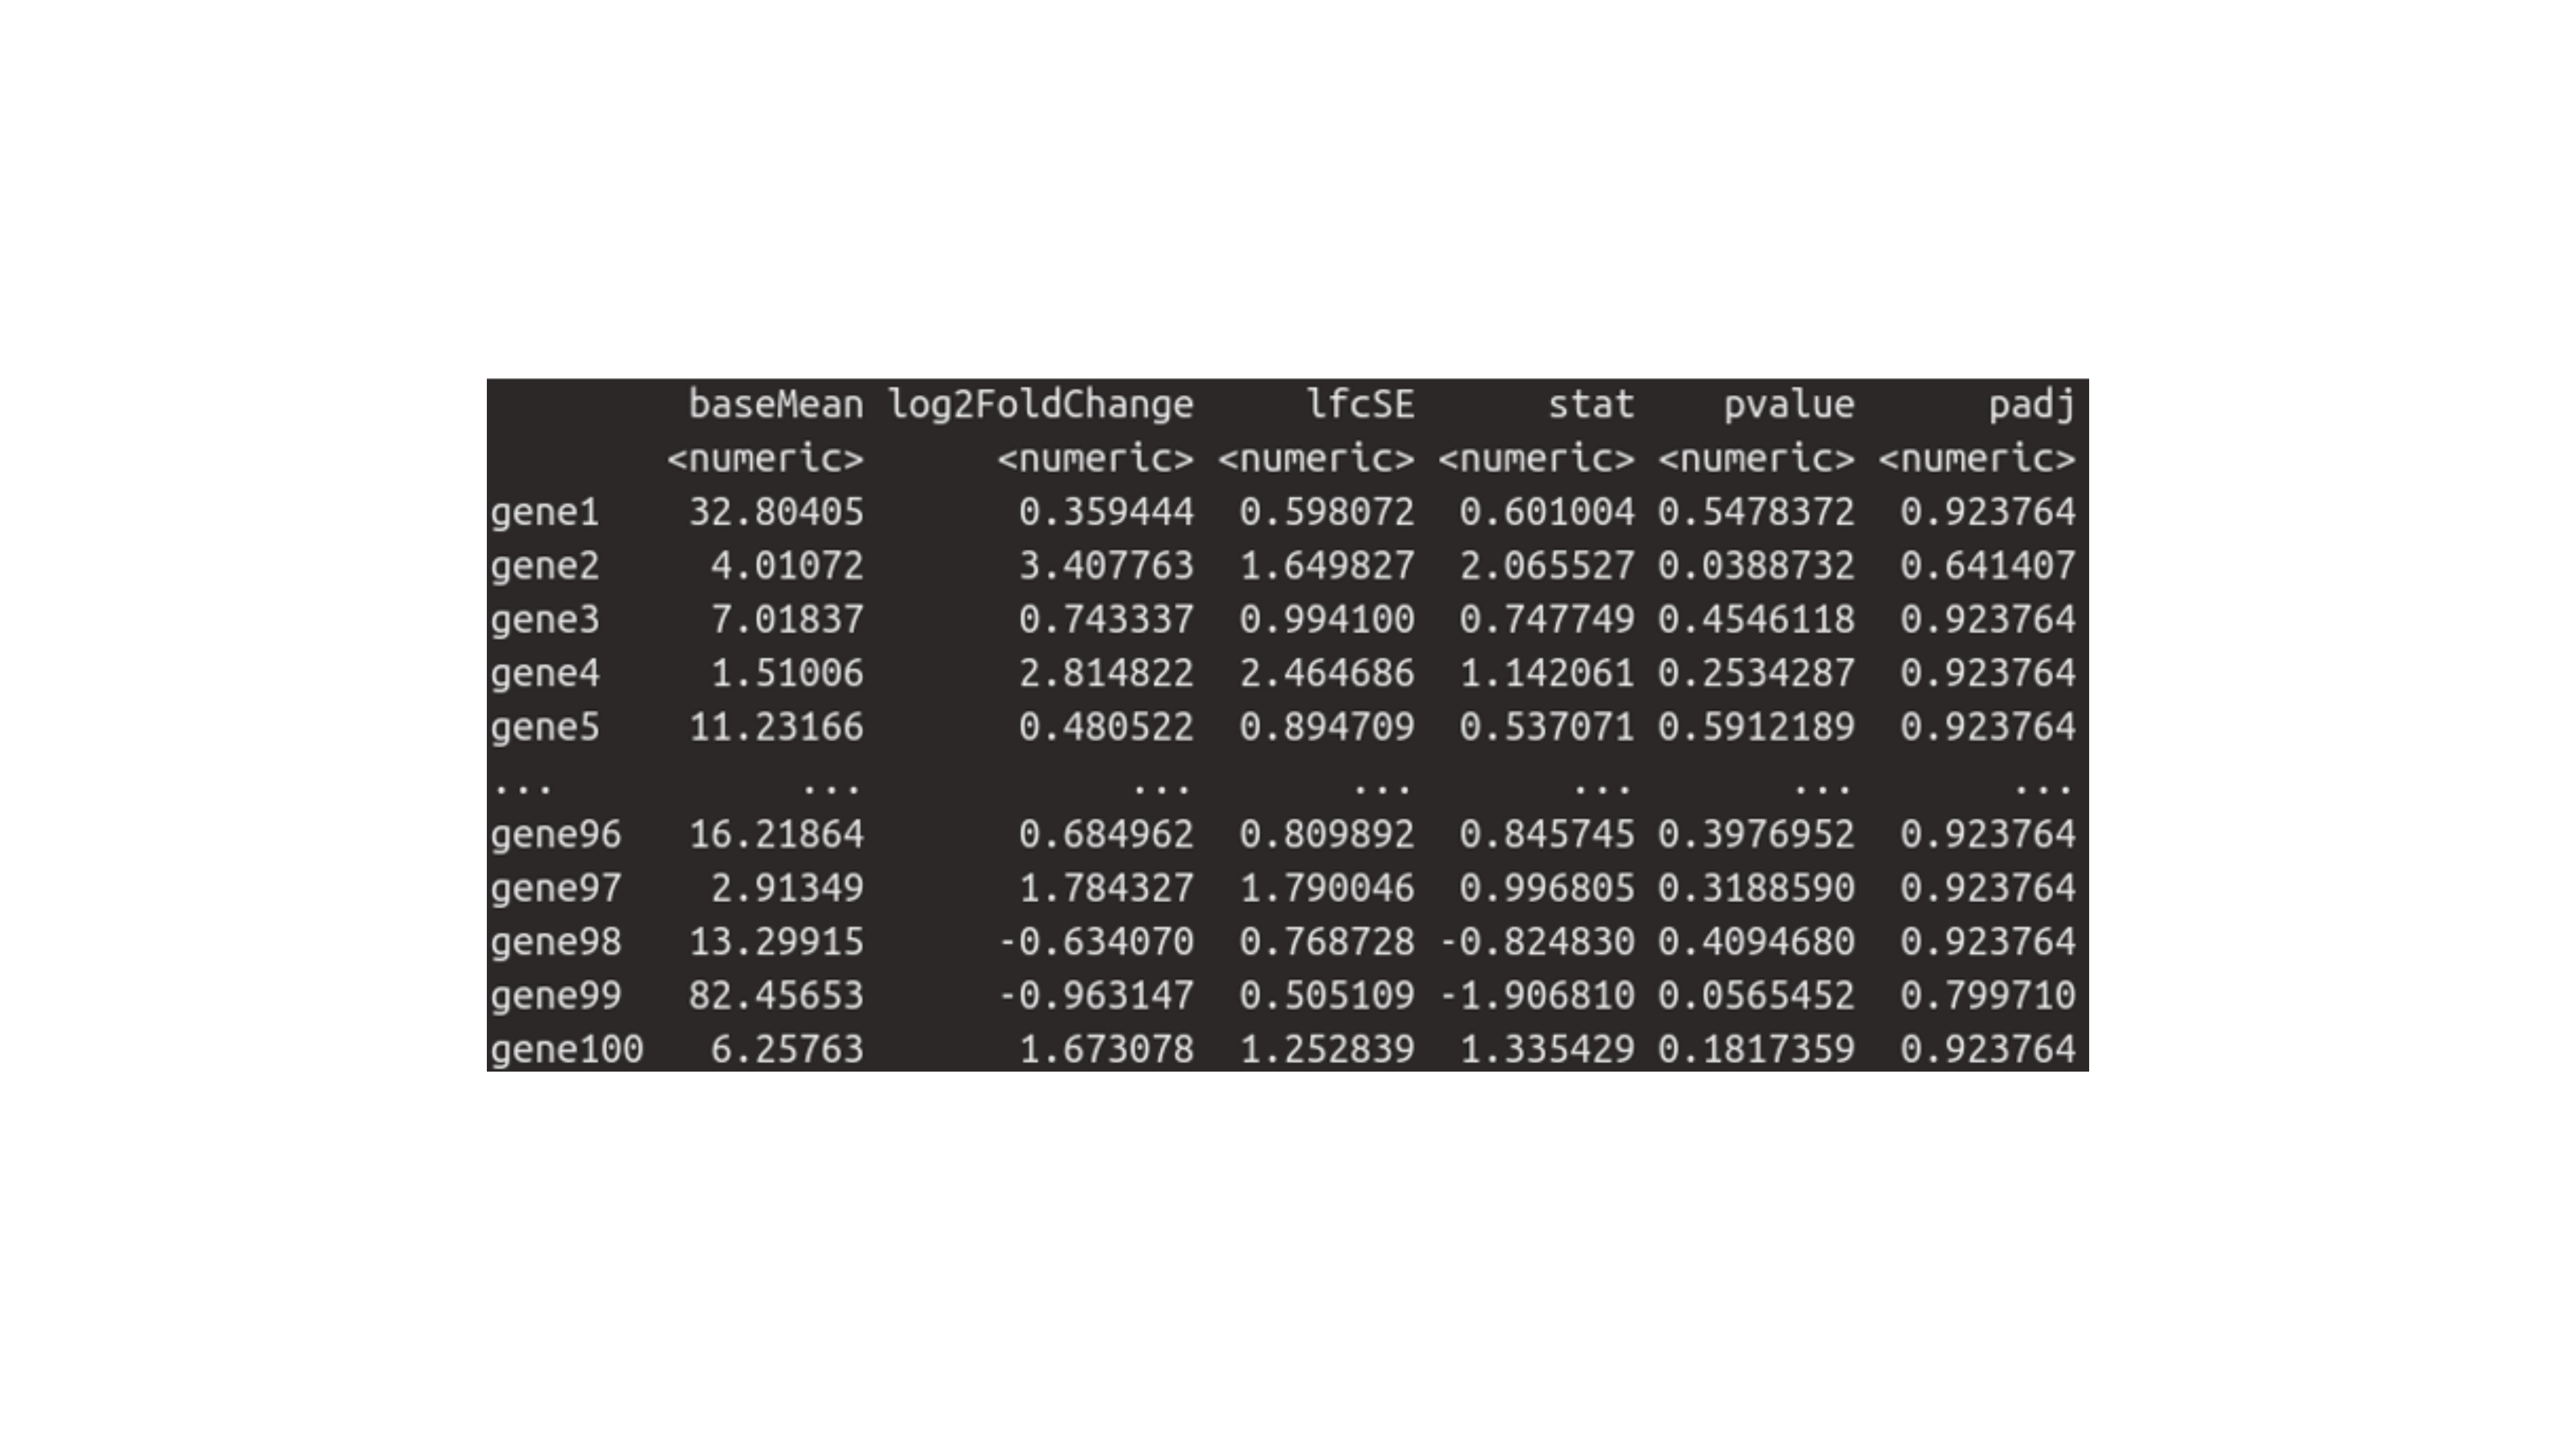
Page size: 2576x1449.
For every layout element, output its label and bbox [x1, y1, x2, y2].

picture [487, 377, 2089, 1072]
